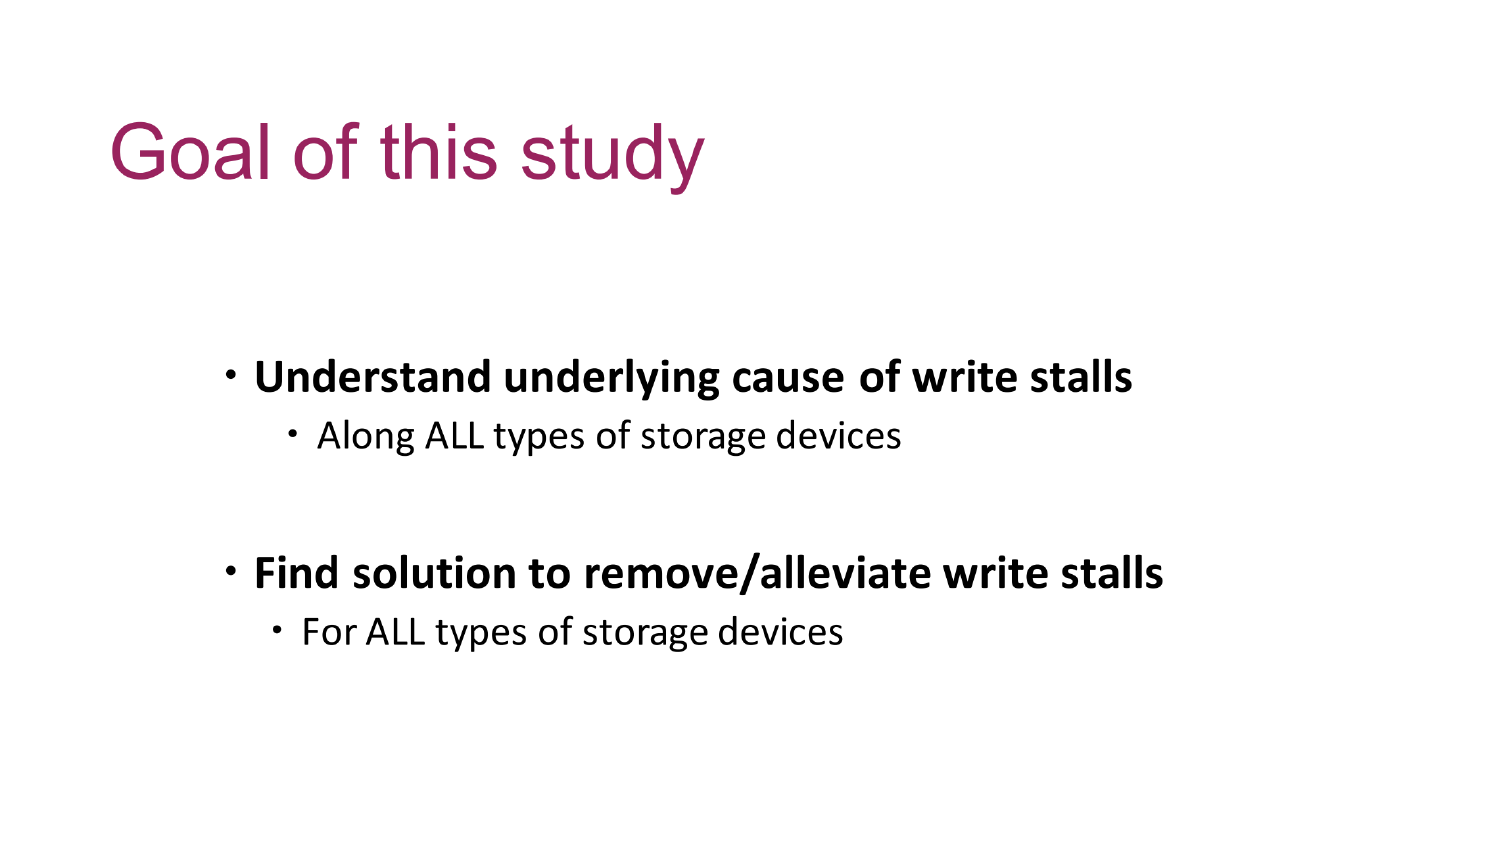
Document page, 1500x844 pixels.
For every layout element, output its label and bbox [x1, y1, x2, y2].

picture [51, 74, 1381, 747]
